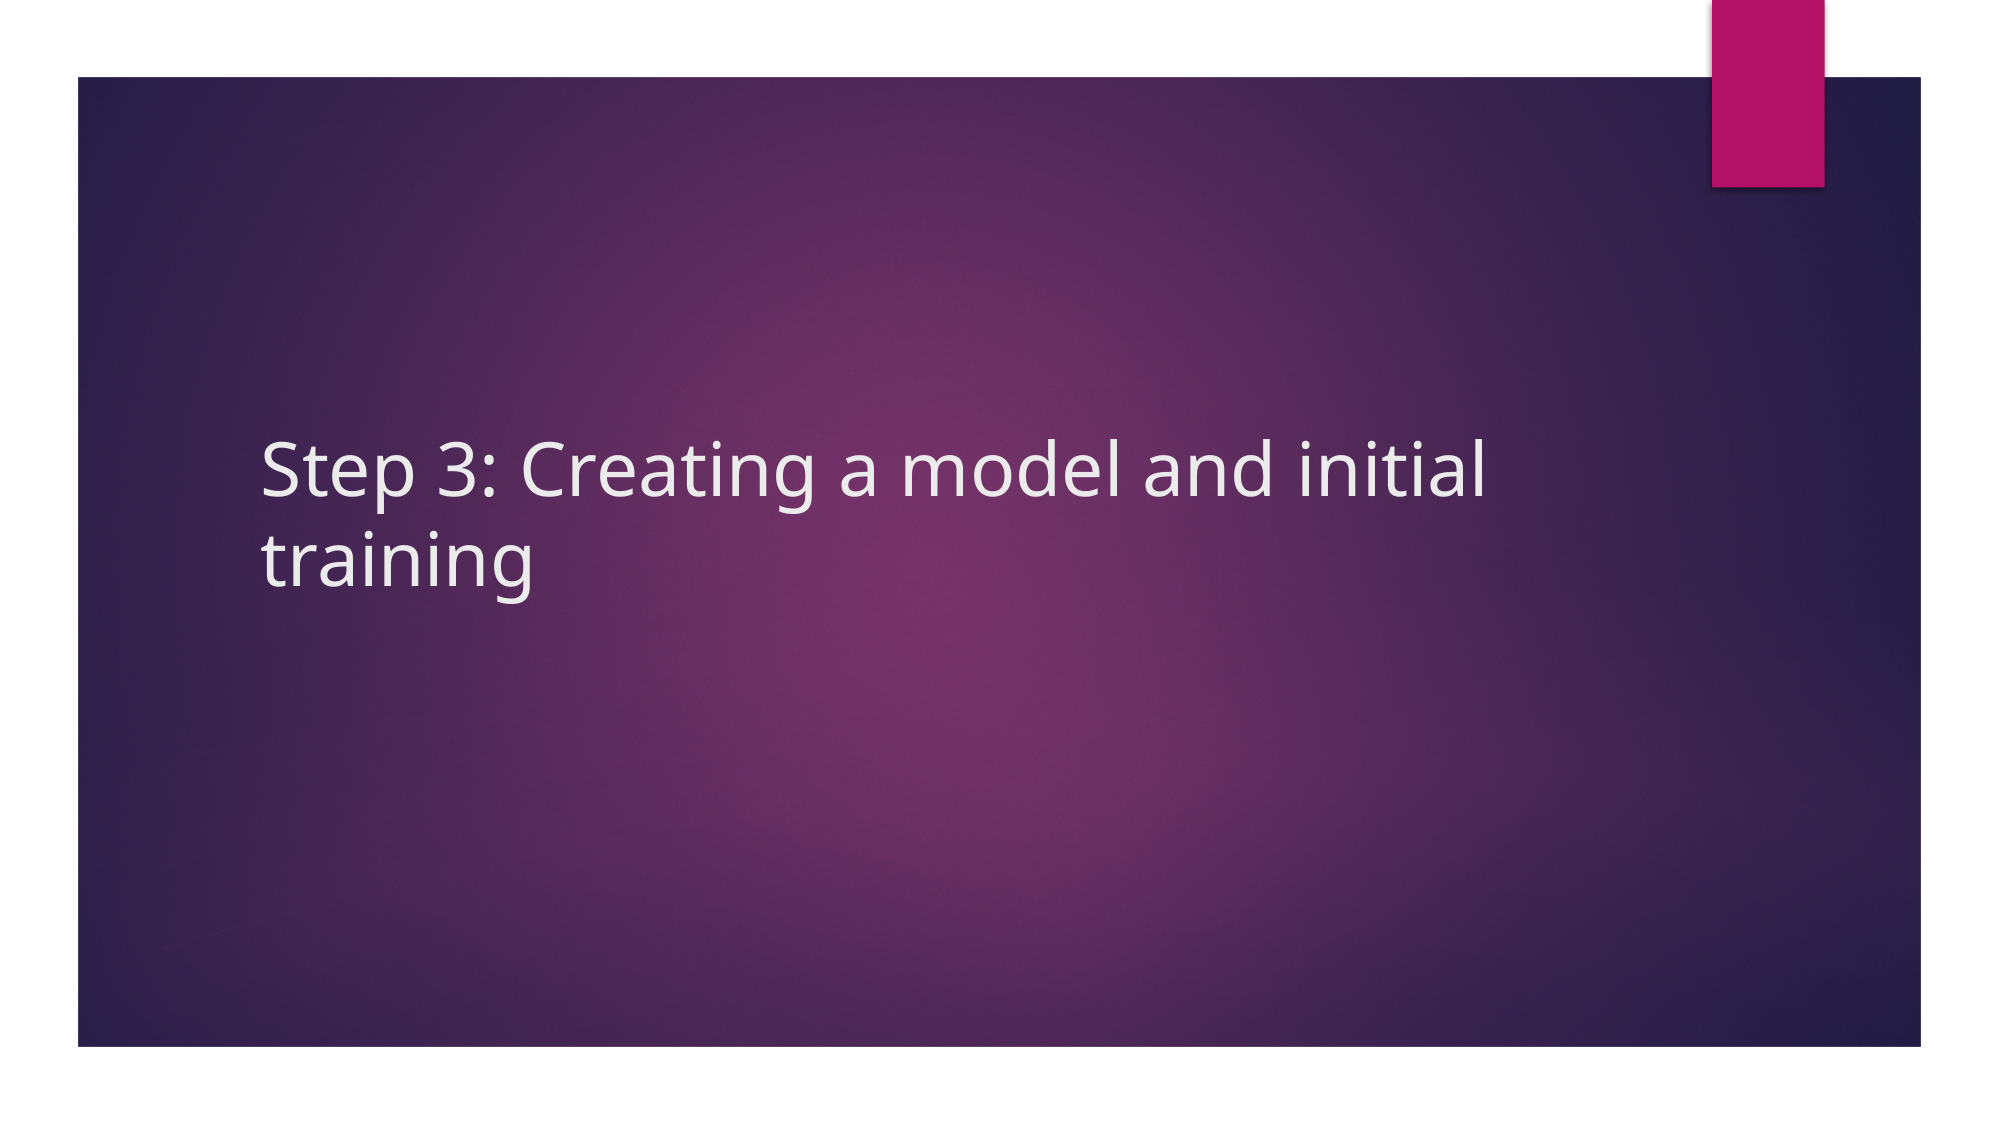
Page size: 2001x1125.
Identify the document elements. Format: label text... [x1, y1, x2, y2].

title Step 3: Creating a model and initial training [240, 401, 1786, 637]
